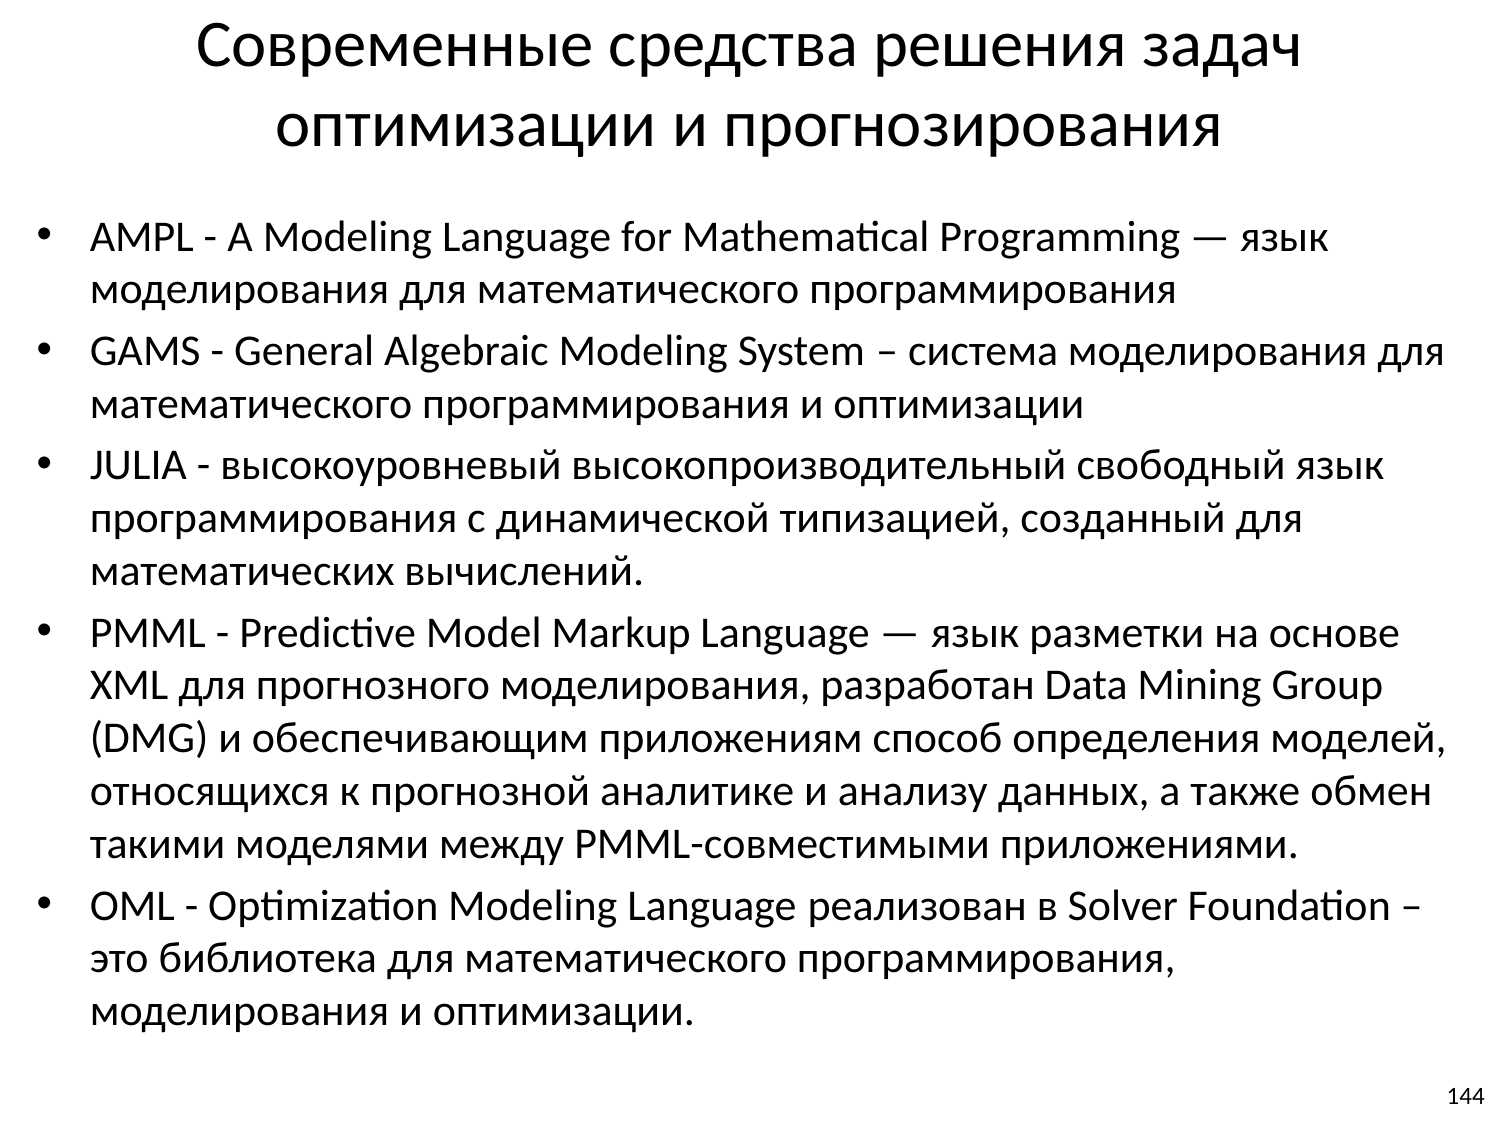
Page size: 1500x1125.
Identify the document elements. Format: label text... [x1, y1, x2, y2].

slide_number 144 [1149, 1065, 1500, 1125]
title Современные средства решения задач оптимизации и прогнозирования [0, 5, 1500, 155]
list AMPL - A Modeling Language for Mathematical Programming — язык моделирования для математического программирования GAMS - General Algebraic Modeling System – система моделирования для математического программирования и оптимизации JULIA - высокоуровневый высокопроизводительный свободный язык программирования с динамической типизацией, созданный для математических вычислений. PMML - Predictive Model Markup Language — язык разметки на основе XML для прогнозного моделирования, разработан Data Mining Group (DMG) и обеспечивающим приложениям способ определения моделей, относящихся к прогнозной аналитике и анализу данных, а также обмен такими моделями между PMML-совместимыми приложениями. OML - Optimization Modeling Language реализован в Solver Foundation – это библиотека для математического программирования, моделирования и оптимизации. [21, 199, 1471, 1088]
